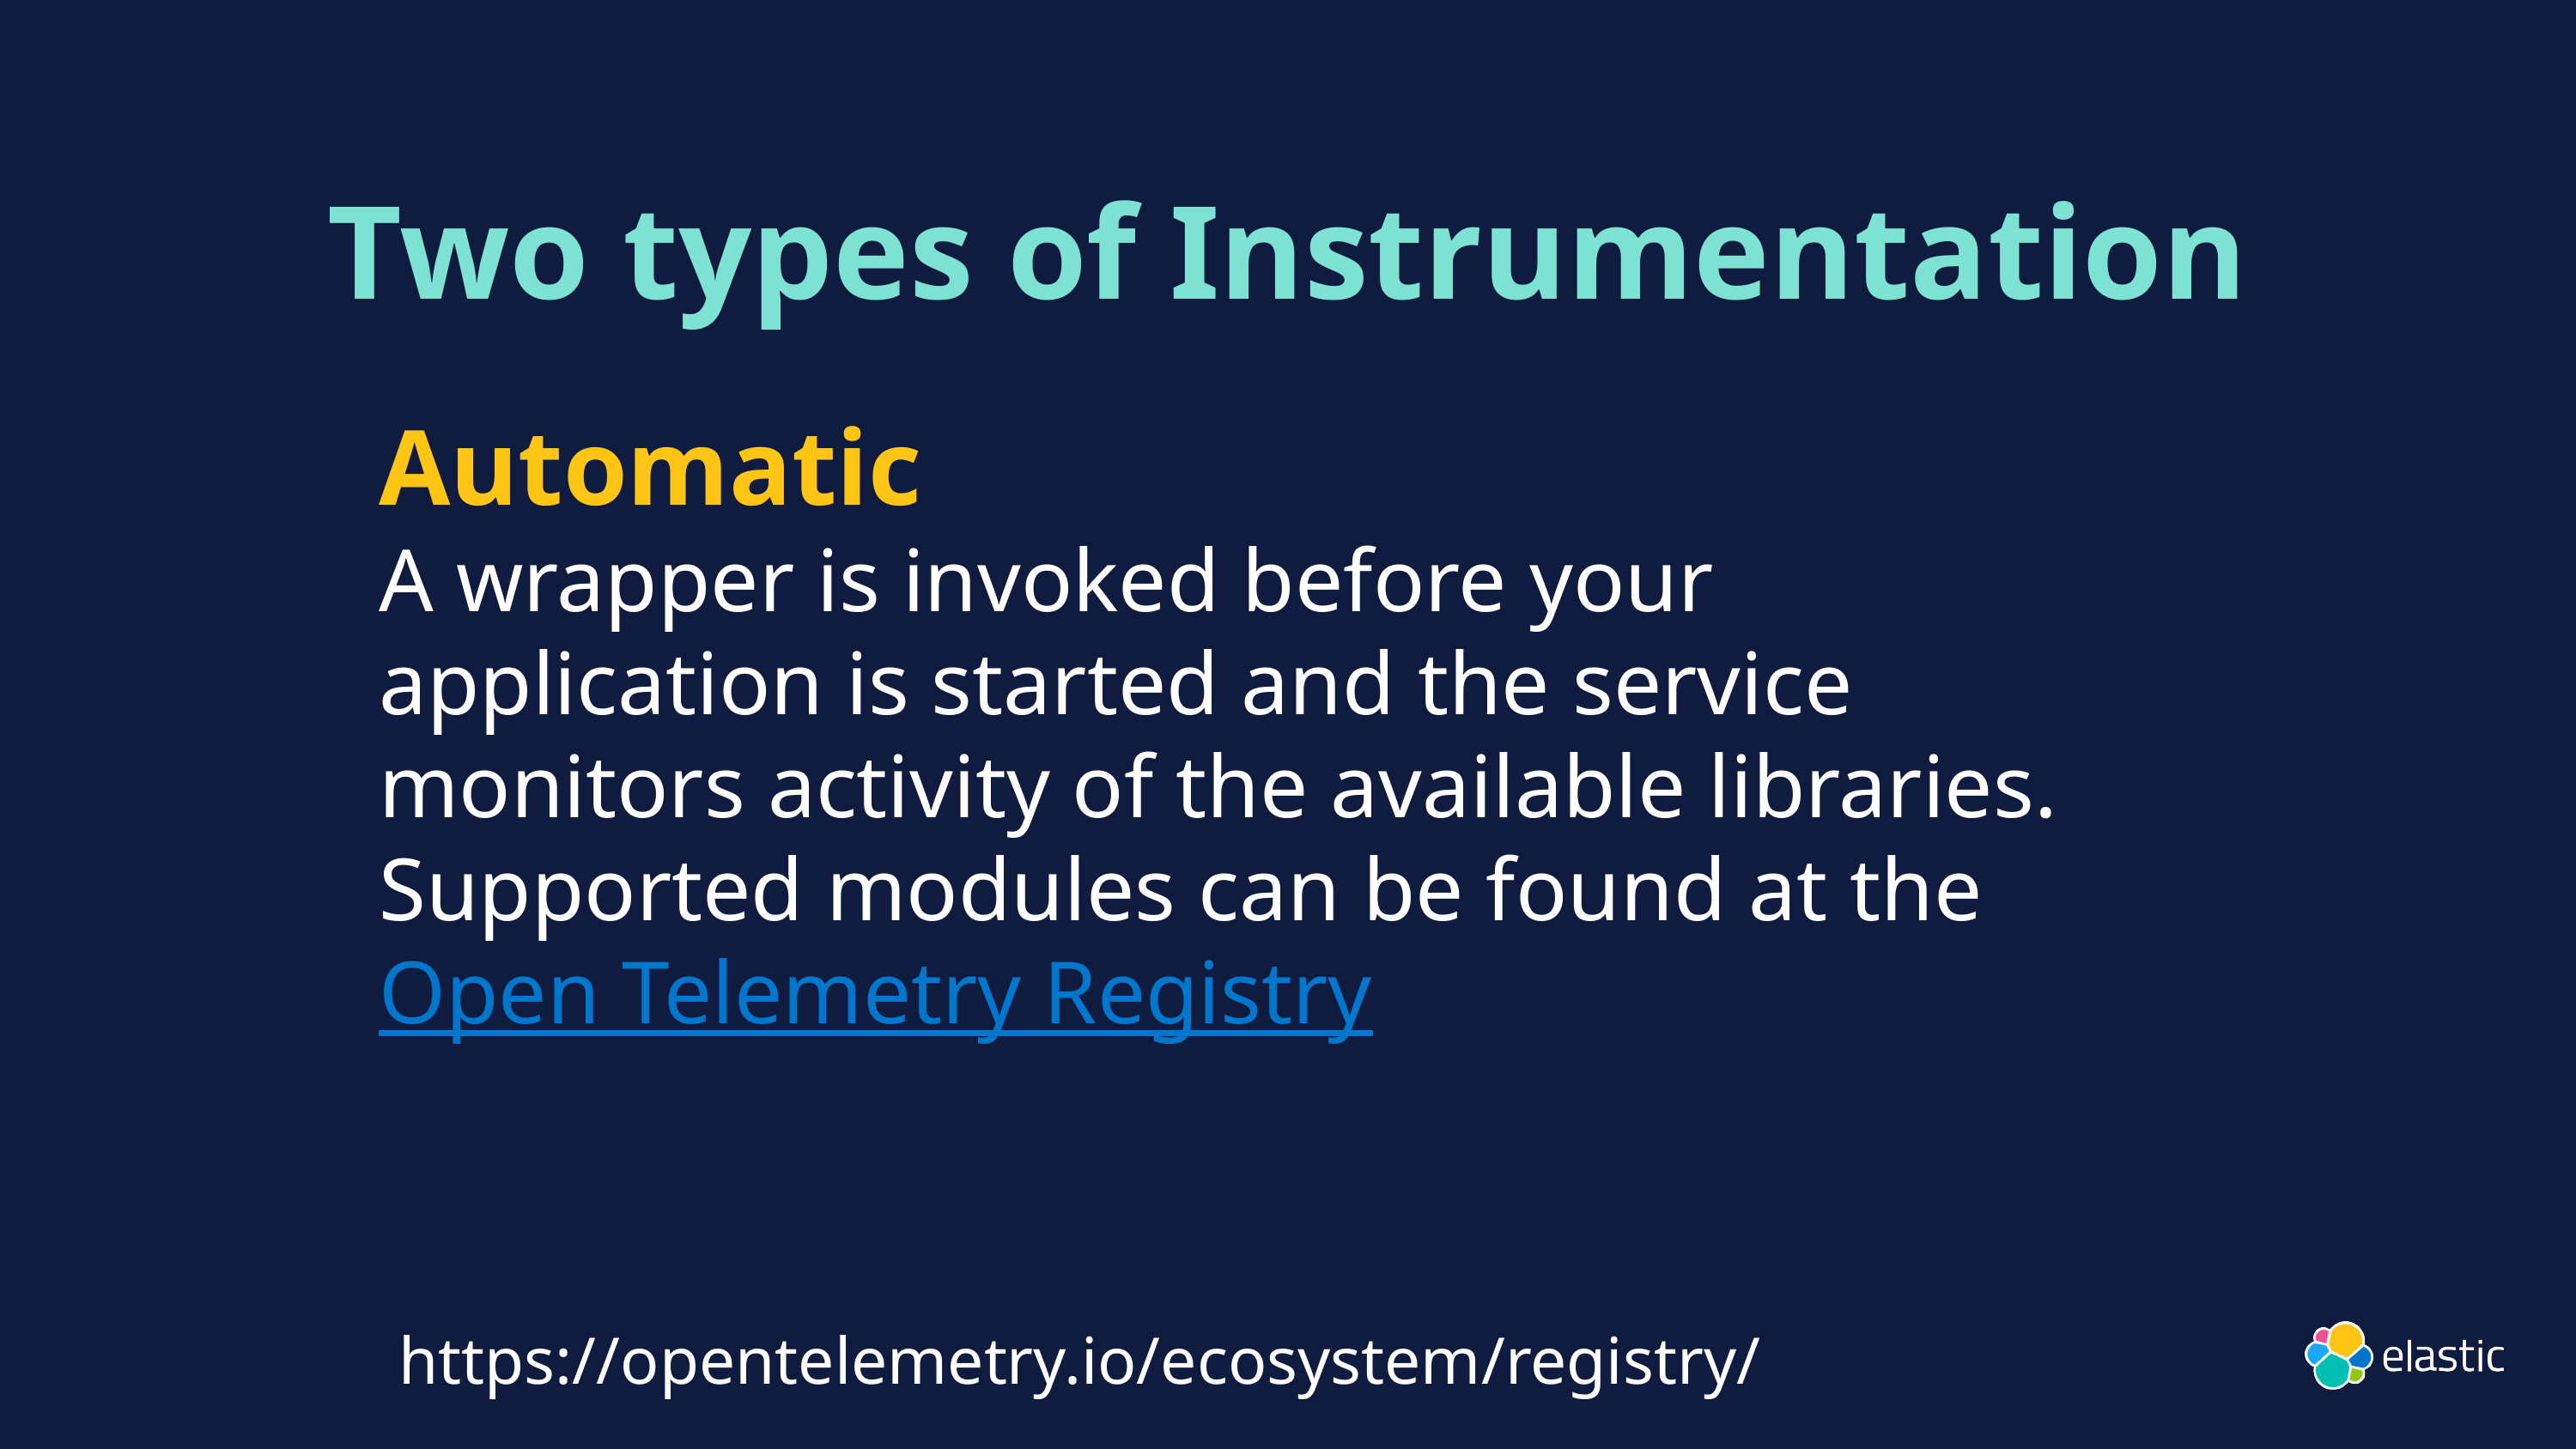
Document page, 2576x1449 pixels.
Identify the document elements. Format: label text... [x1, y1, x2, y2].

text_box https://opentelemetry.io/ecosystem/registry/ [386, 1307, 2576, 1410]
text_box Two types of Instrumentation [0, 157, 2576, 338]
text_box Automatic A wrapper is invoked before your application is started and the service monitors activity of the available libraries. Supported modules can be found at the Open Telemetry Registry [366, 388, 2170, 1068]
